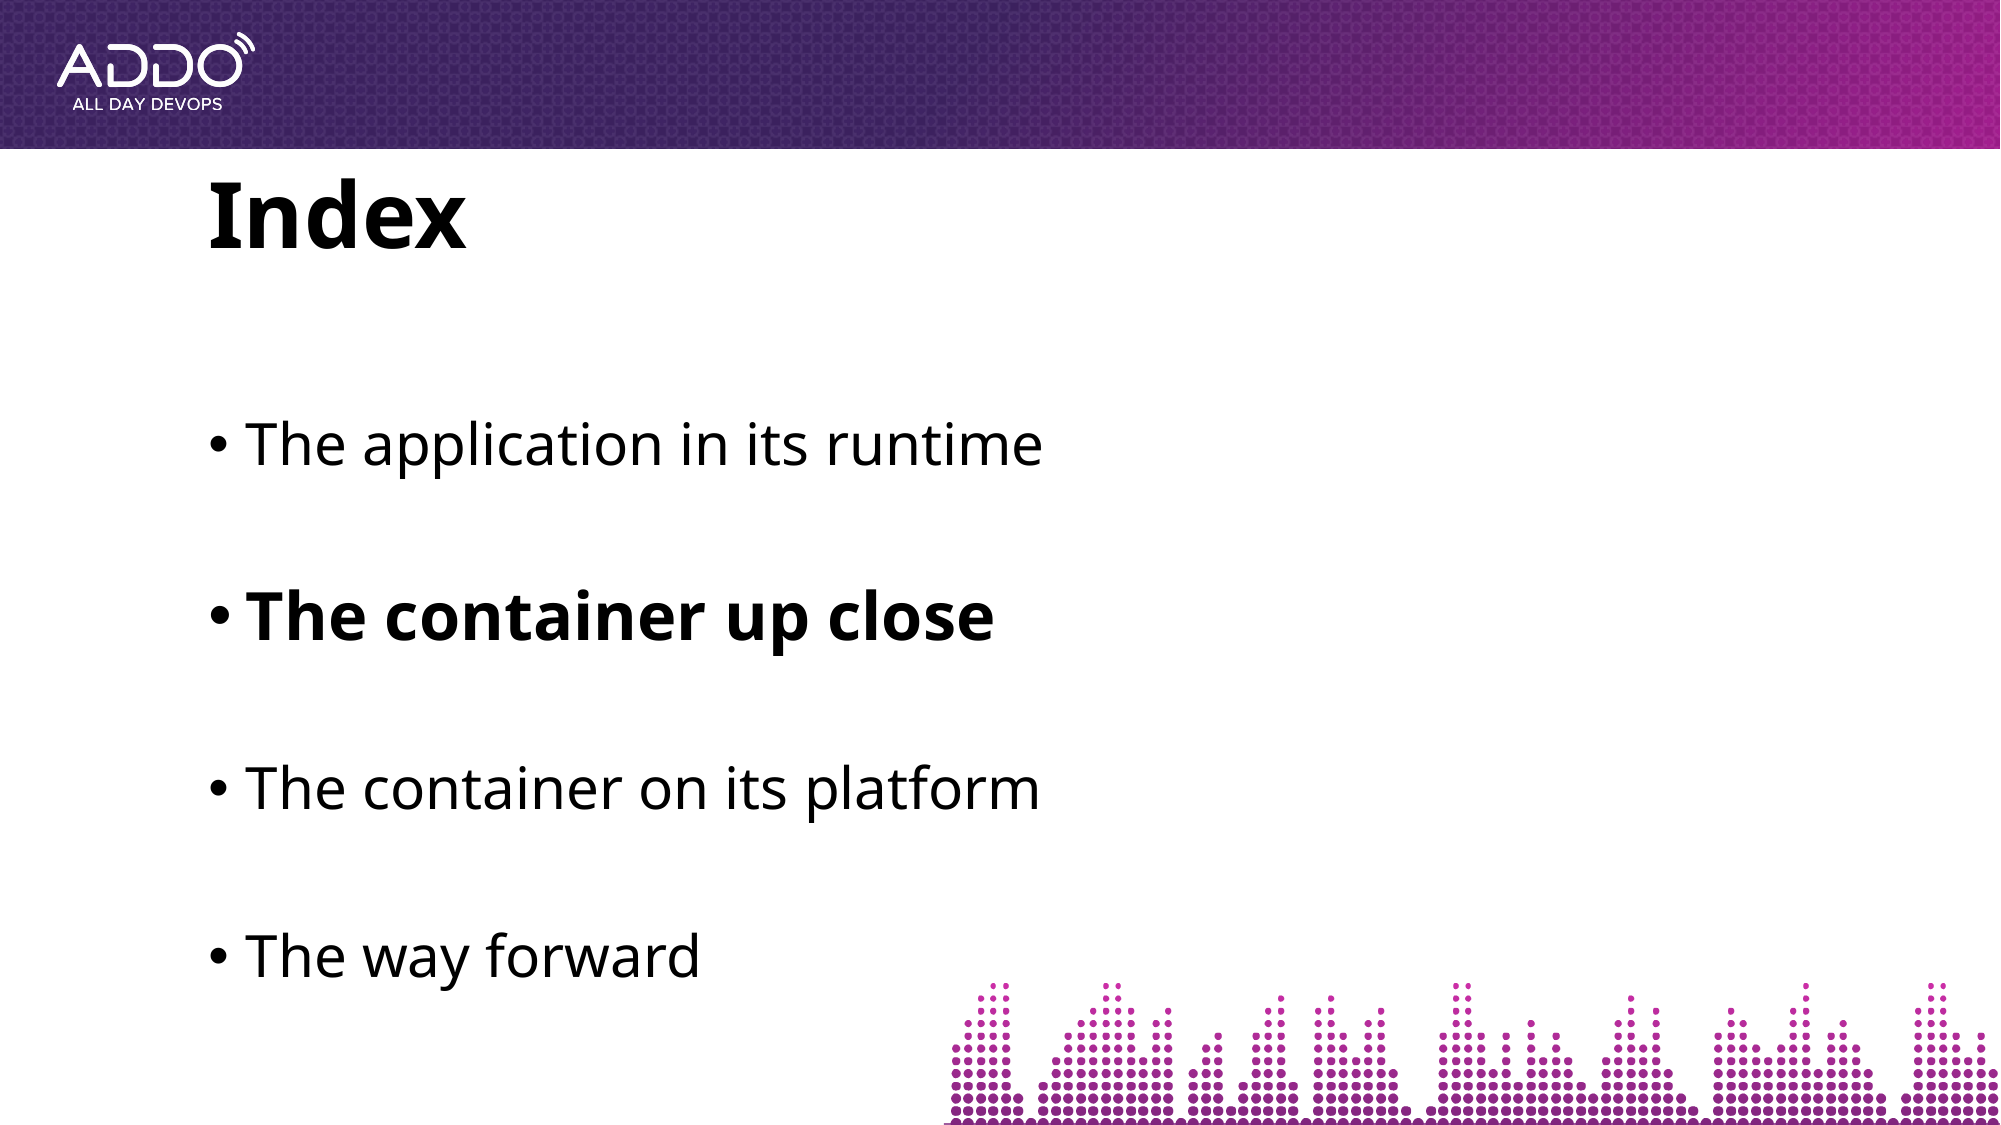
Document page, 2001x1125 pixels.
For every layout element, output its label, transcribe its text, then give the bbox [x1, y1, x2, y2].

title Index [193, 162, 1726, 346]
picture [57, 32, 255, 110]
picture [943, 983, 2000, 1125]
list The application in its runtime The container up close The container on its platform The way forward [193, 407, 1551, 1044]
